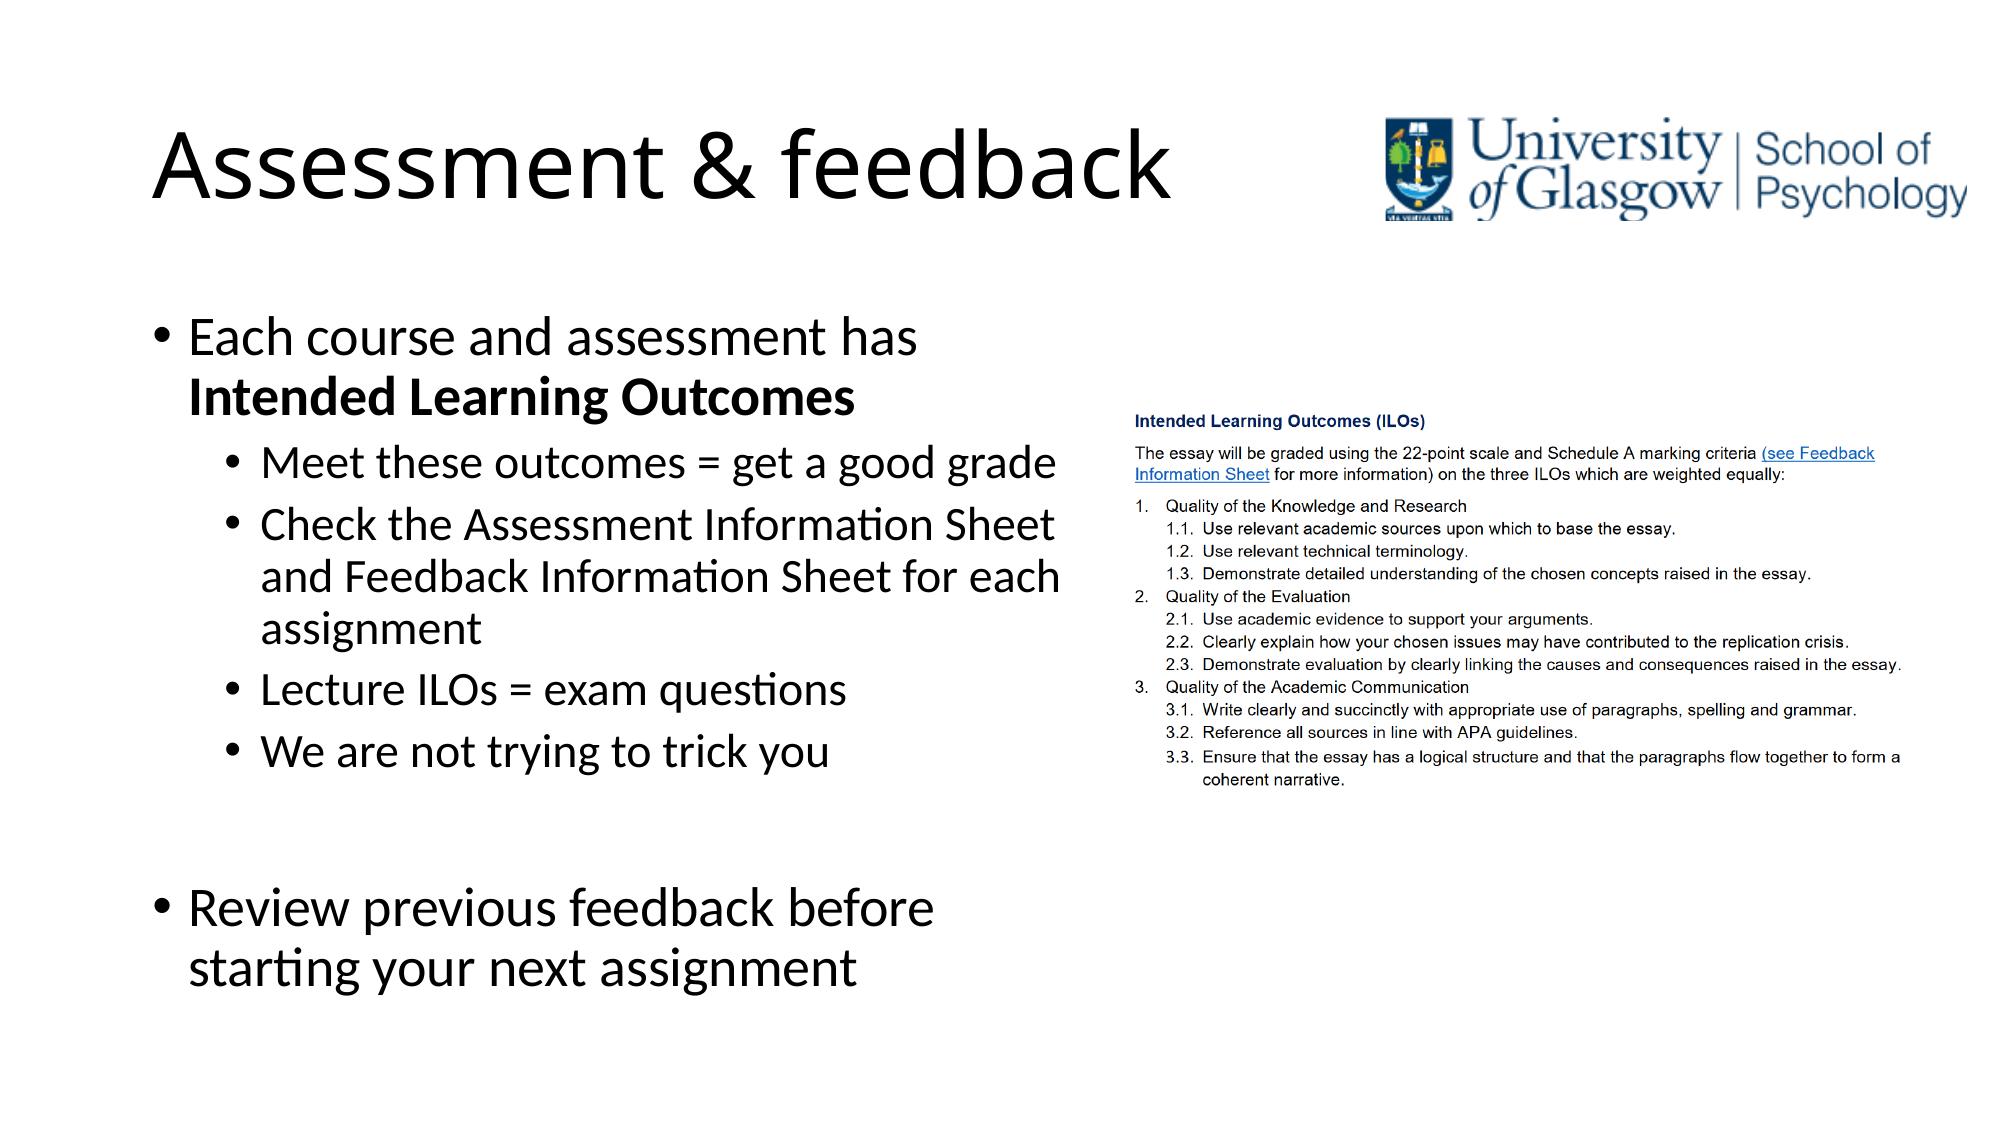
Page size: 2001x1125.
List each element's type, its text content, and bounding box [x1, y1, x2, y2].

list Each course and assessment has Intended Learning Outcomes Meet these outcomes = get a good grade Check the Assessment Information Sheet and Feedback Information Sheet for each assignment Lecture ILOs = exam questions We are not trying to trick you Review previous feedback before starting your next assignment [137, 299, 1109, 1014]
title Assessment & feedback [137, 59, 1863, 278]
picture [1385, 116, 1967, 221]
picture [1109, 409, 1927, 792]
